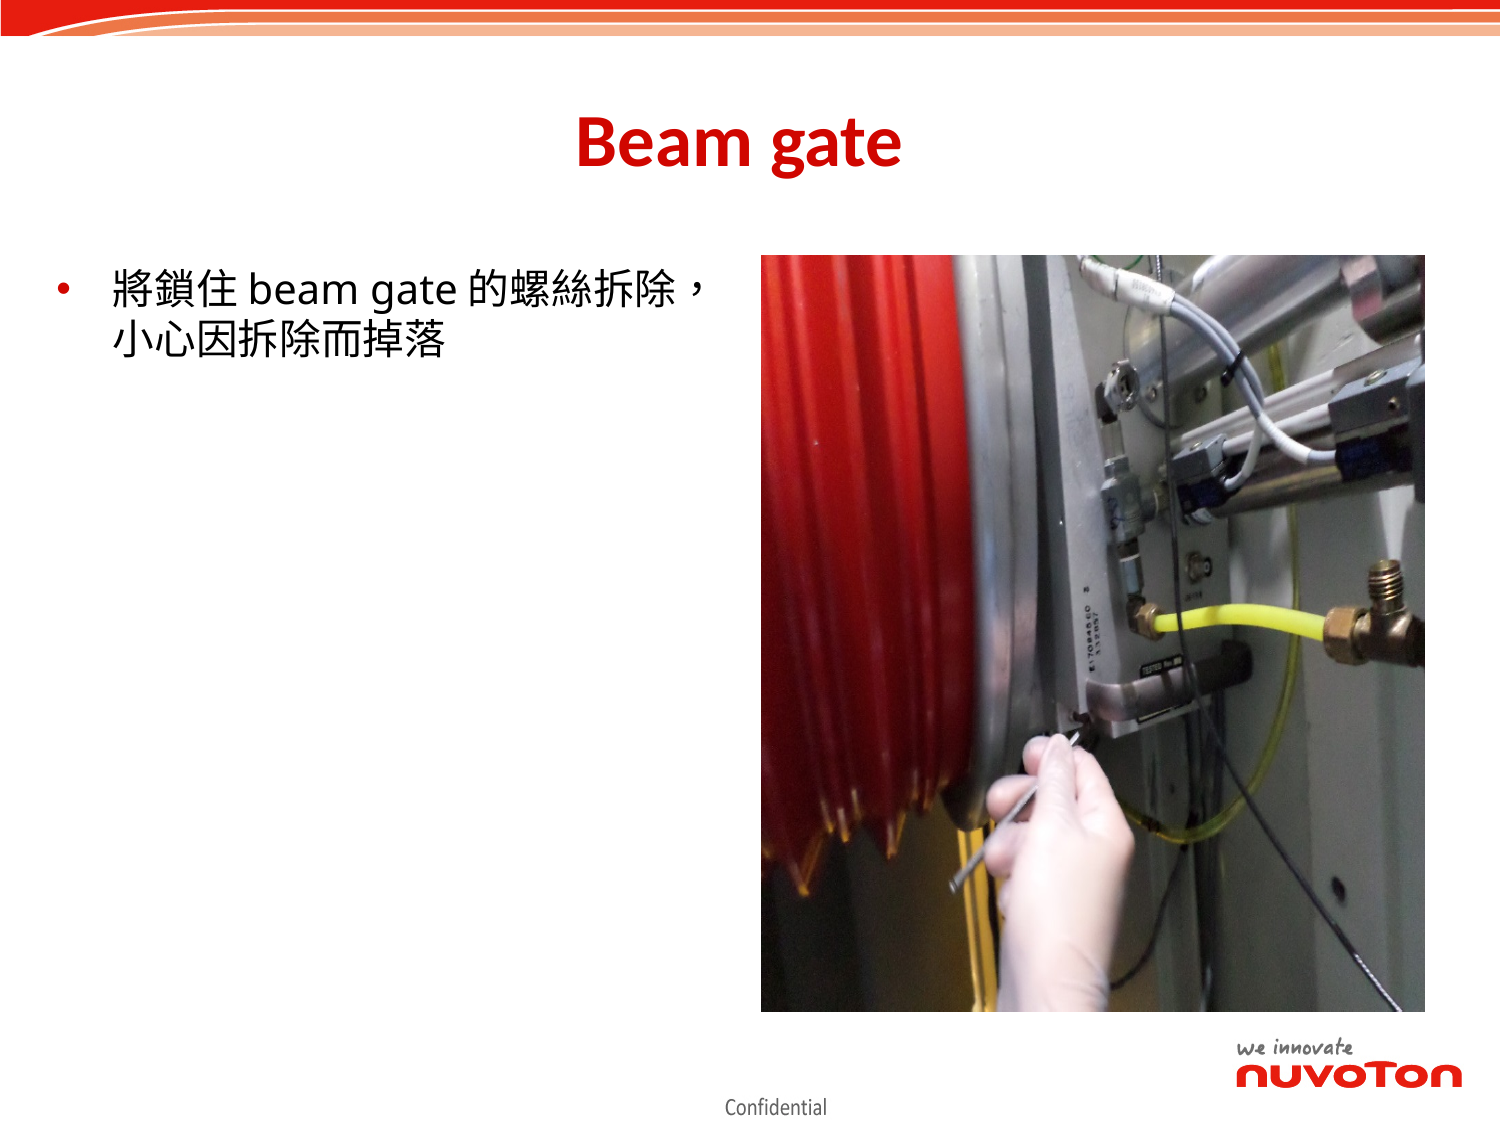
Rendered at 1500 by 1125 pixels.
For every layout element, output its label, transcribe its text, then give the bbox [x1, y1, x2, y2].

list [761, 255, 1426, 1012]
title Beam gate [64, 42, 1415, 231]
list 將鎖住beam gate的螺絲拆除，小心因拆除而掉落 [41, 255, 740, 1010]
picture [0, 0, 1500, 1125]
